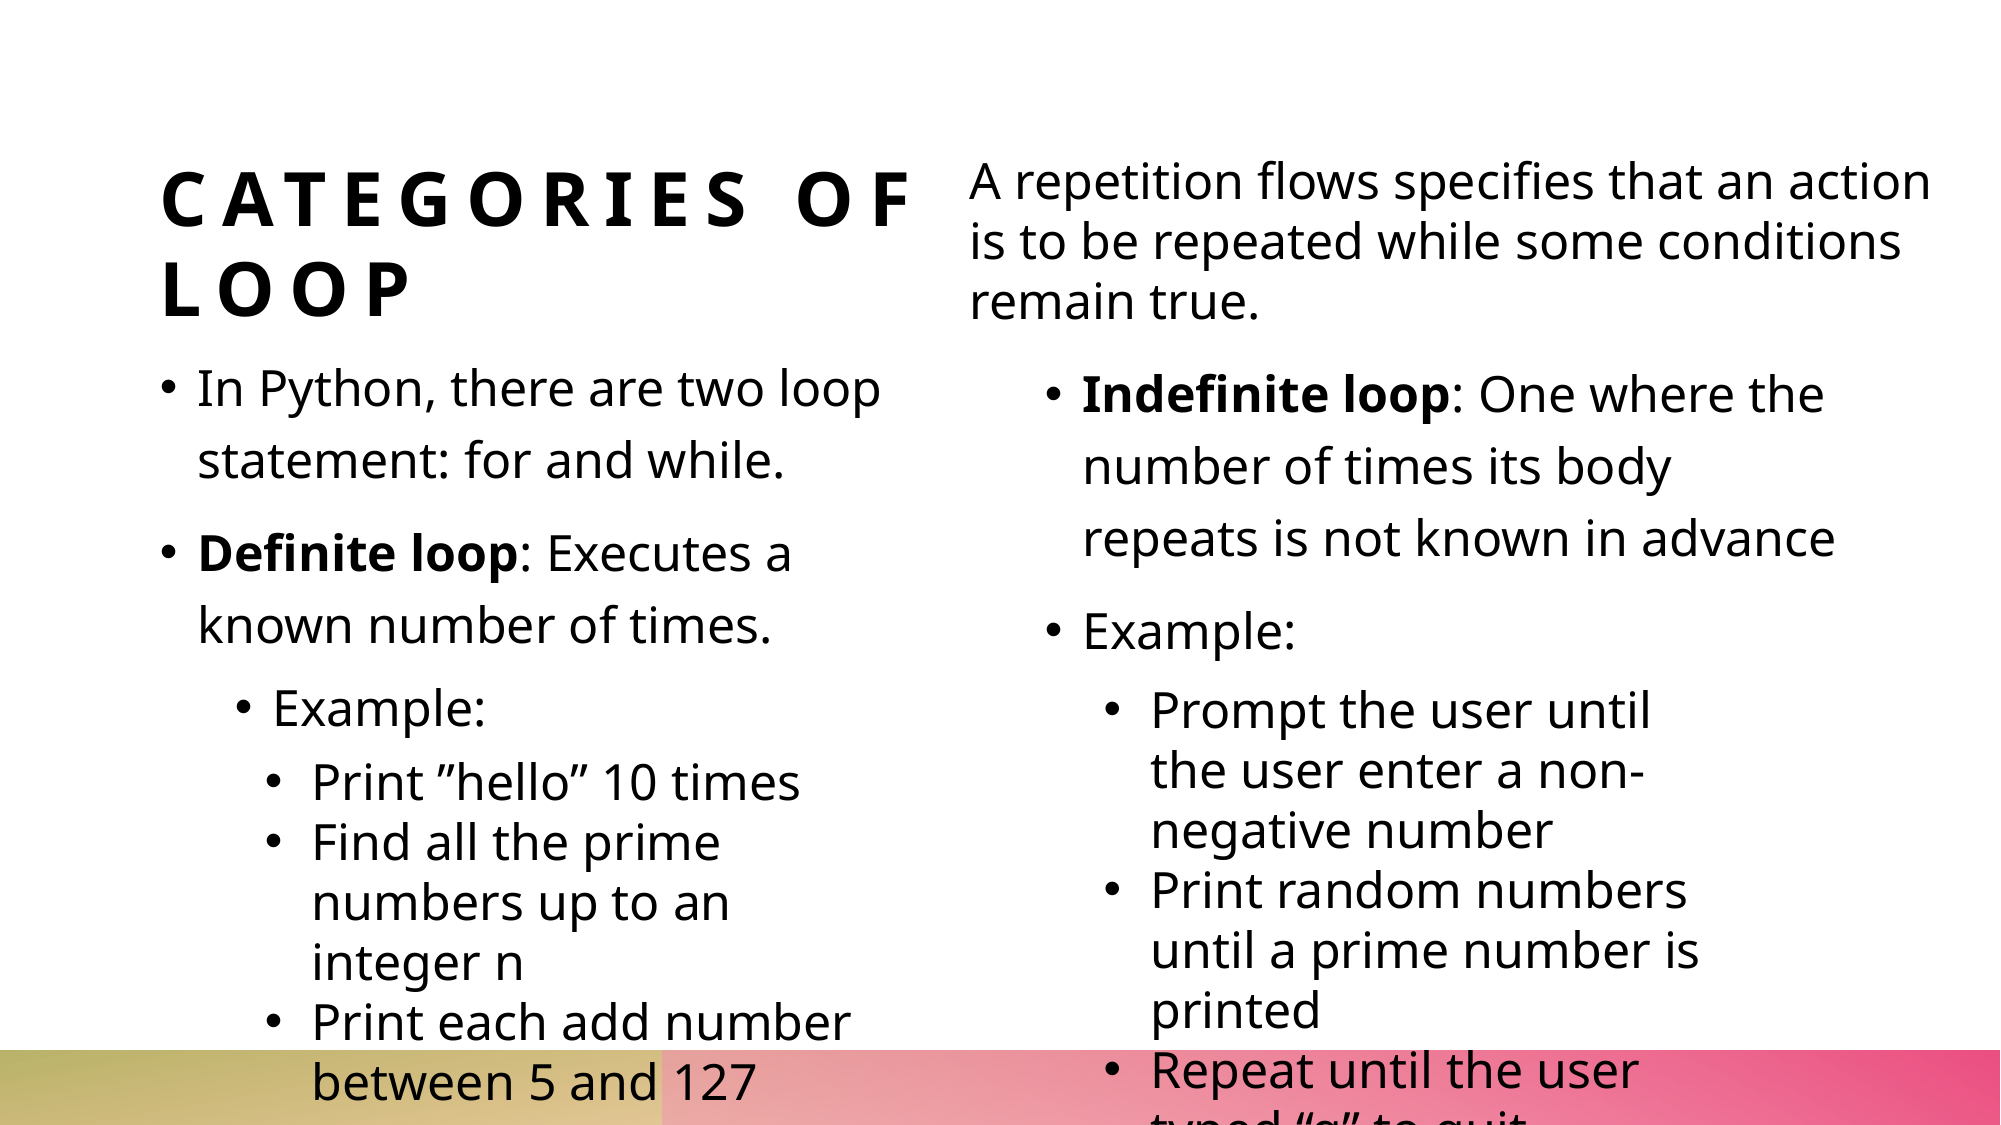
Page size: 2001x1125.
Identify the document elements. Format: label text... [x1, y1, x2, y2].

list Indefinite loop: One where the number of times its body repeats is not known in advance Example: [1044, 350, 1840, 1001]
text_box Prompt the user until the user enter a non-negative number Print random numbers until a prime number is printed Repeat until the user typed “q” to quit [1088, 670, 1750, 1125]
list In Python, there are two loop statement: for and while. Definite loop: Executes a known number of times. Example: [159, 344, 955, 997]
text_box Categories of loop [159, 128, 1045, 332]
text_box A repetition flows specifies that an action is to be repeated while some conditions remain true. [954, 142, 1956, 337]
text_box Print ”hello” 10 times Find all the prime numbers up to an integer n Print each add number between 5 and 127 [249, 743, 912, 1118]
